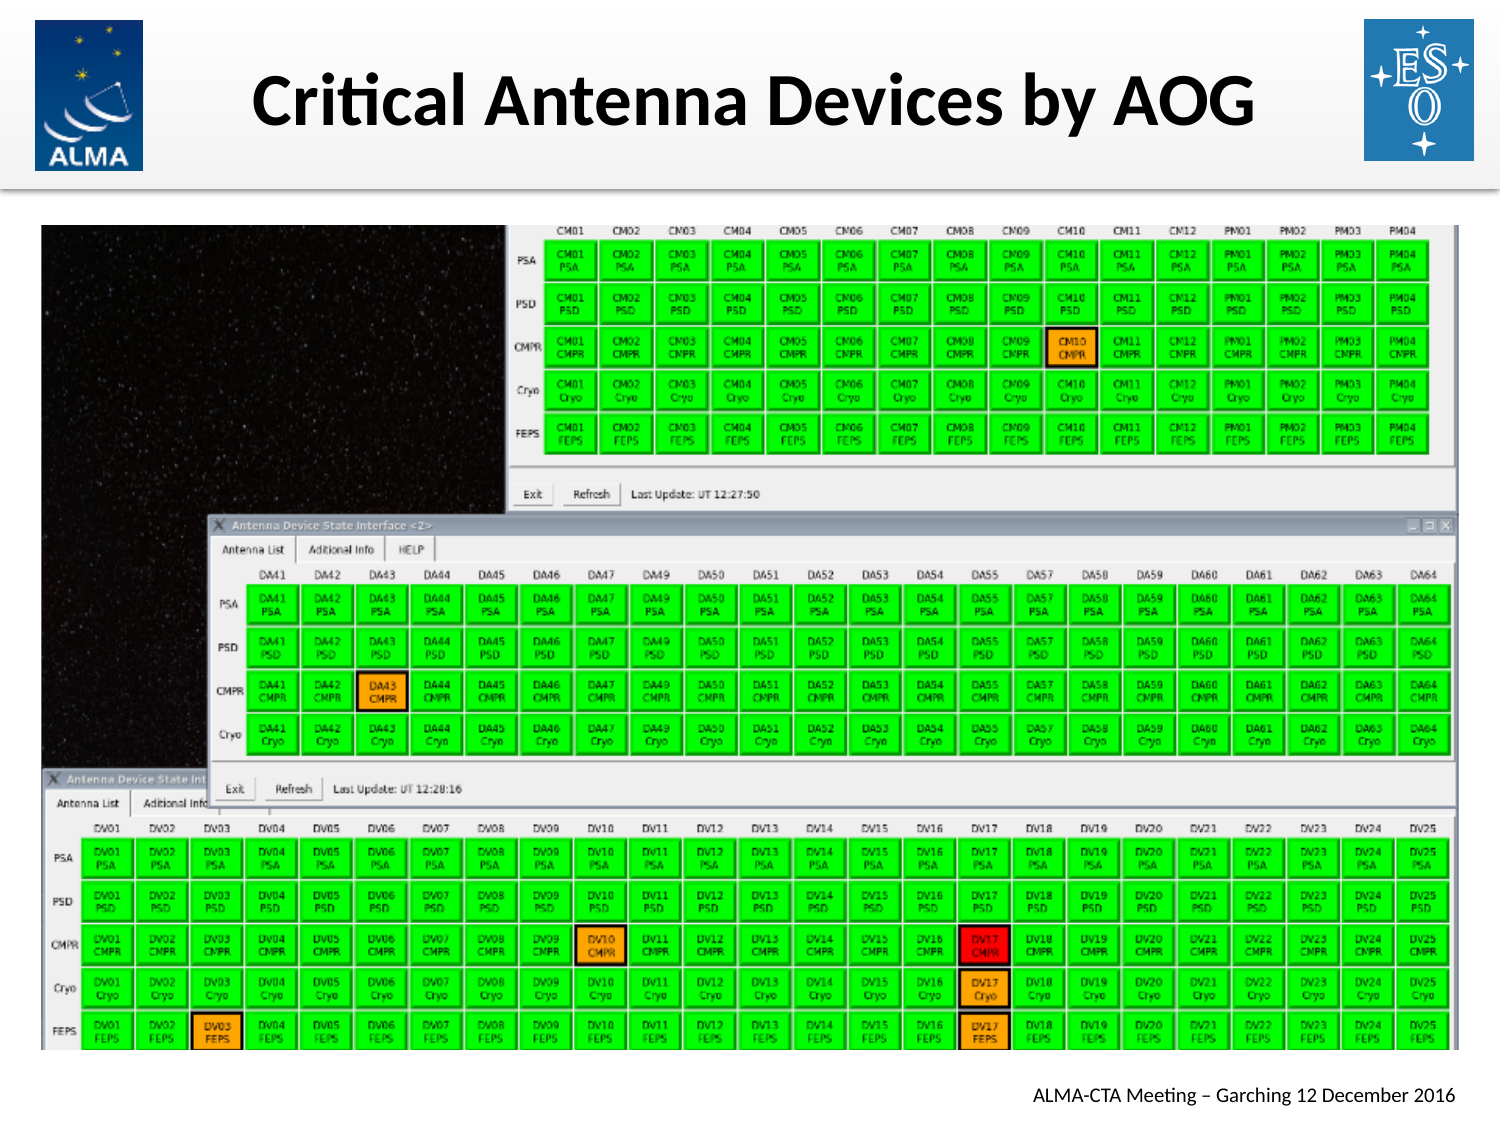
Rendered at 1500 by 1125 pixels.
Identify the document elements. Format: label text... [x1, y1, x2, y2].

picture [1364, 19, 1474, 161]
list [41, 224, 1459, 1050]
picture [35, 20, 143, 171]
title Critical Antenna Devices by AOG [159, 42, 1351, 173]
